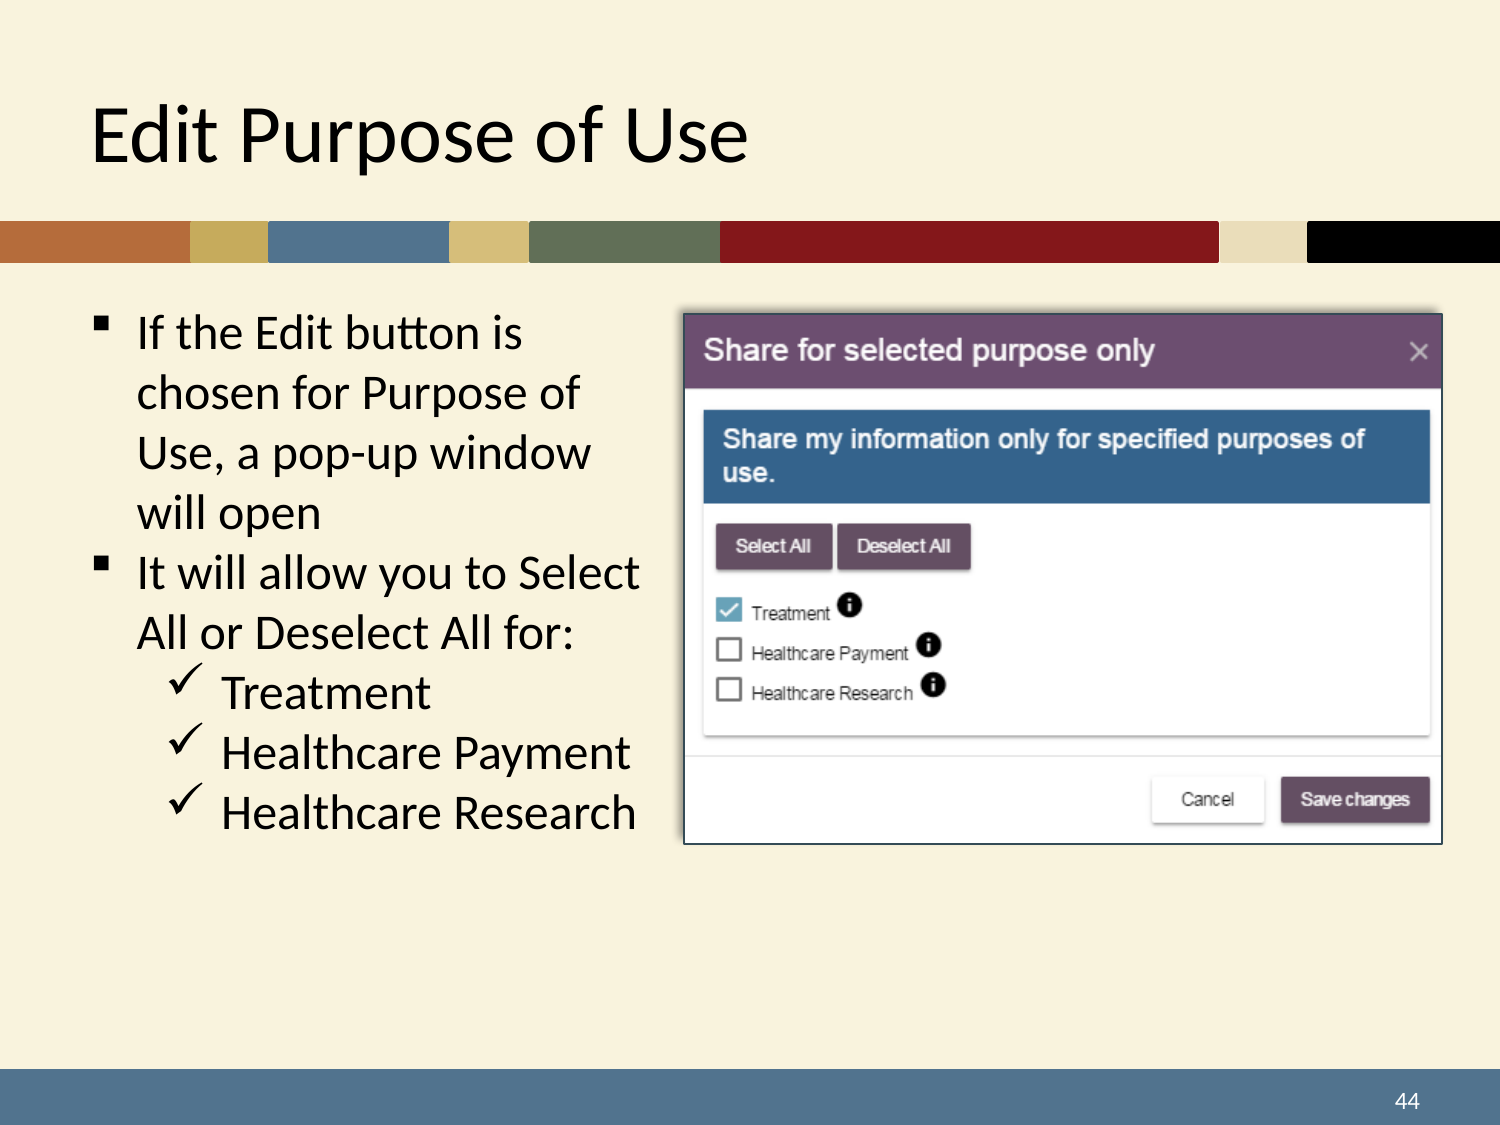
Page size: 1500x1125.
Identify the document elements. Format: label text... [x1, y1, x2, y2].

text_box If the Edit button is chosen for Purpose of Use, a pop-up window will open It will allow you to Select All or Deselect All for: Treatment Healthcare Payment Healthcare Research [75, 292, 685, 968]
picture [684, 314, 1442, 843]
title Edit Purpose of Use [75, 45, 1425, 213]
slide_number 44 [1379, 1069, 1500, 1125]
